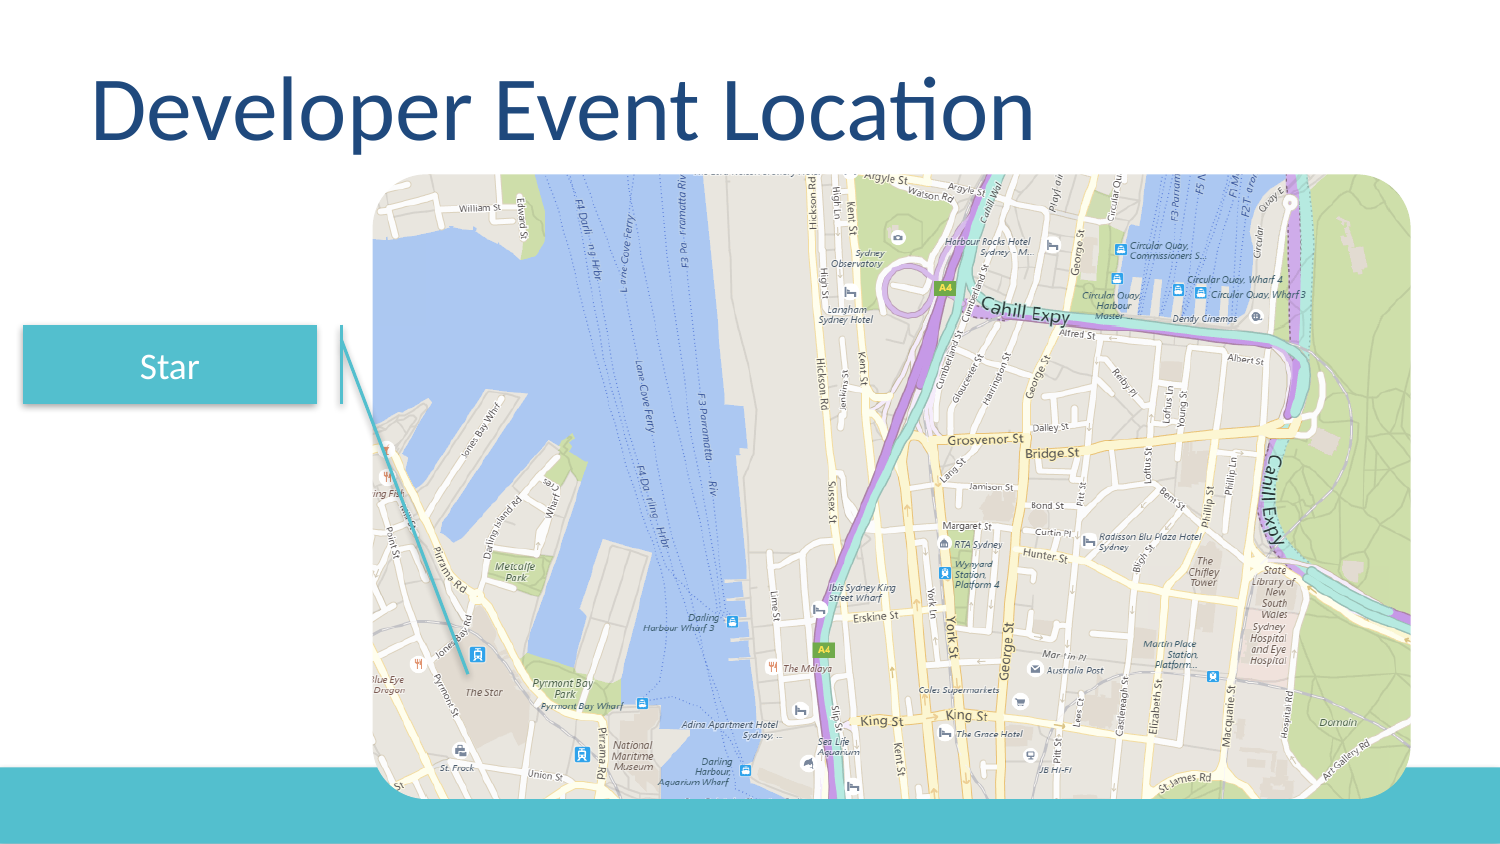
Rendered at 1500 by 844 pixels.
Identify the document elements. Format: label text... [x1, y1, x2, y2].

text_box Star [340, 324, 367, 410]
picture [372, 174, 1411, 800]
title Developer Event Location [75, 33, 1425, 175]
text_box Star [23, 325, 317, 404]
